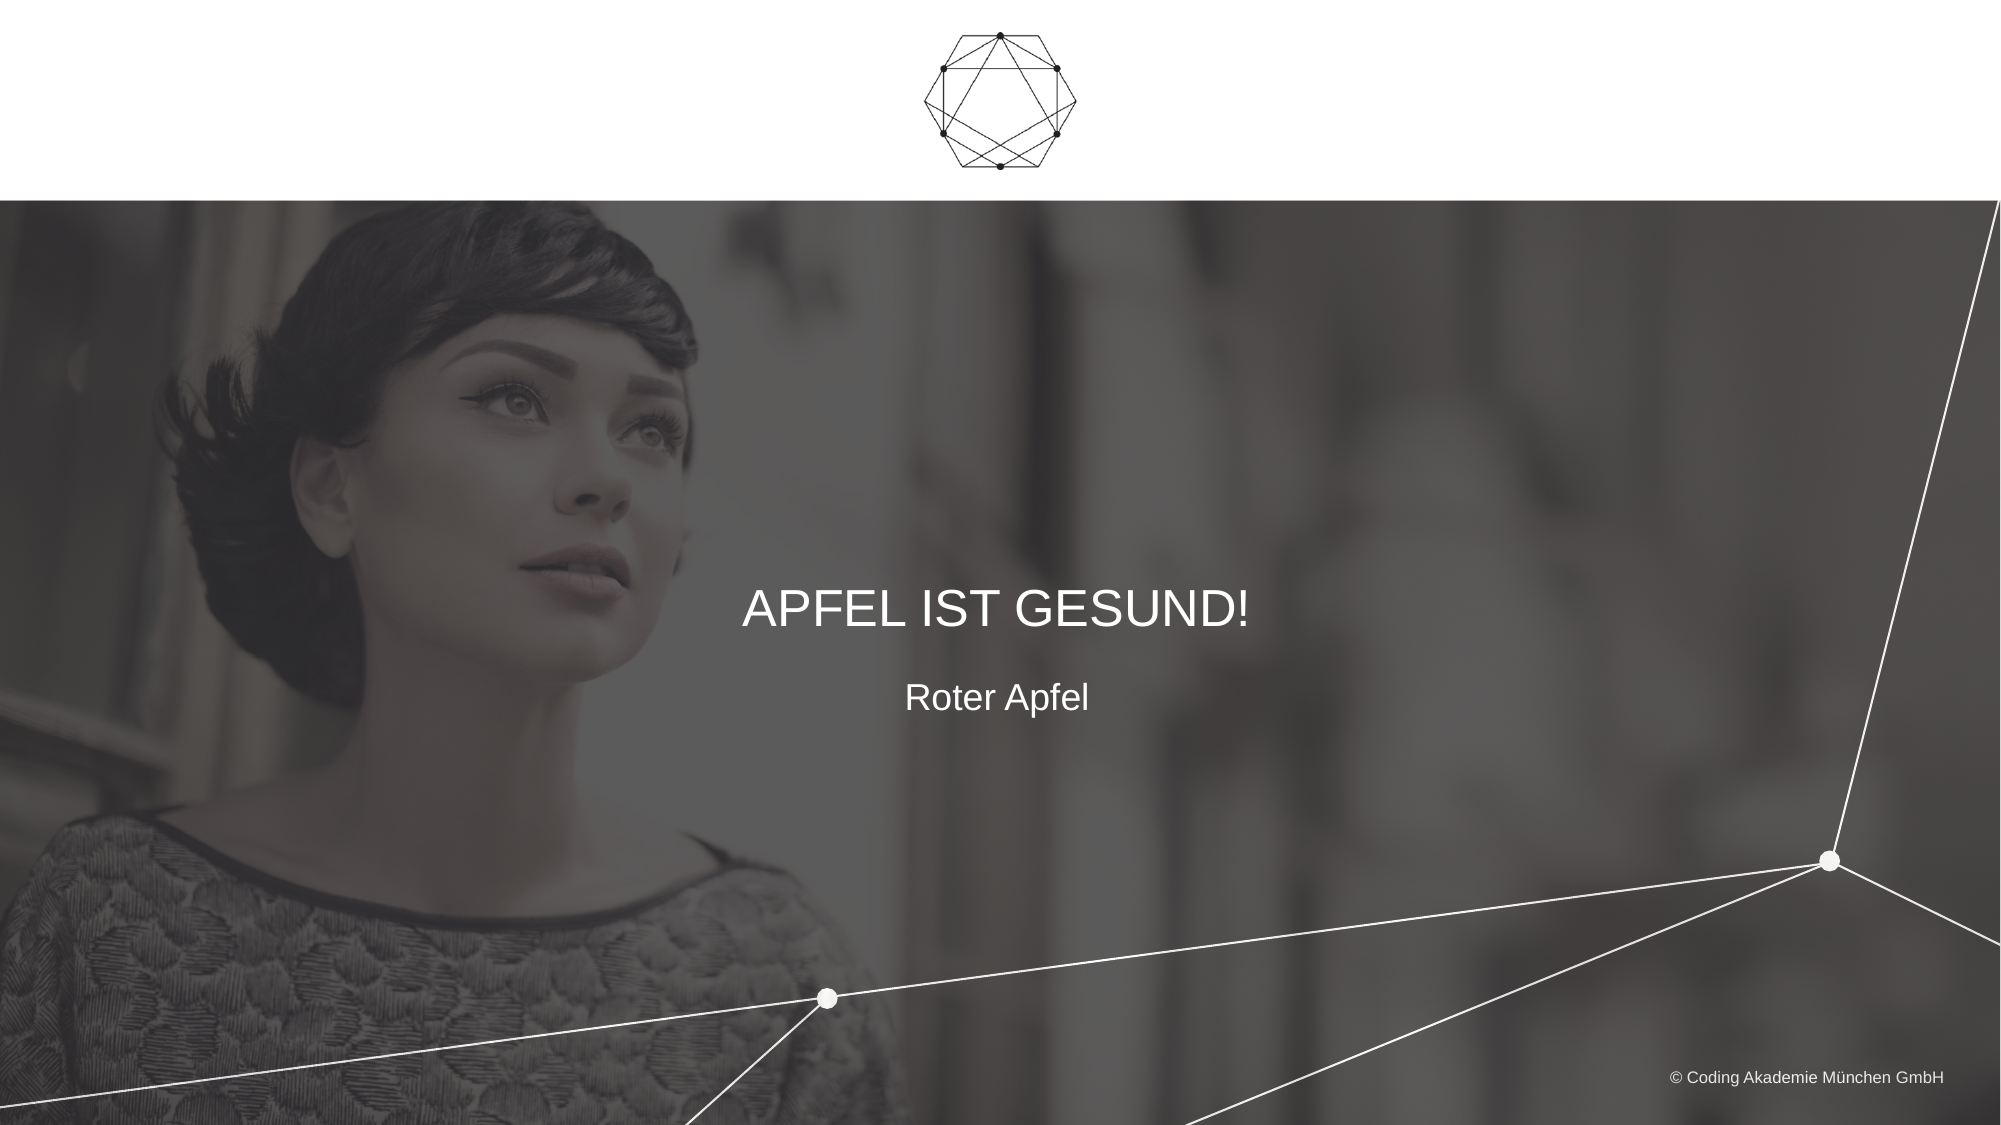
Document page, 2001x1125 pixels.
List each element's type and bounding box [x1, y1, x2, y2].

picture [0, 200, 2001, 1125]
picture [923, 32, 1077, 170]
